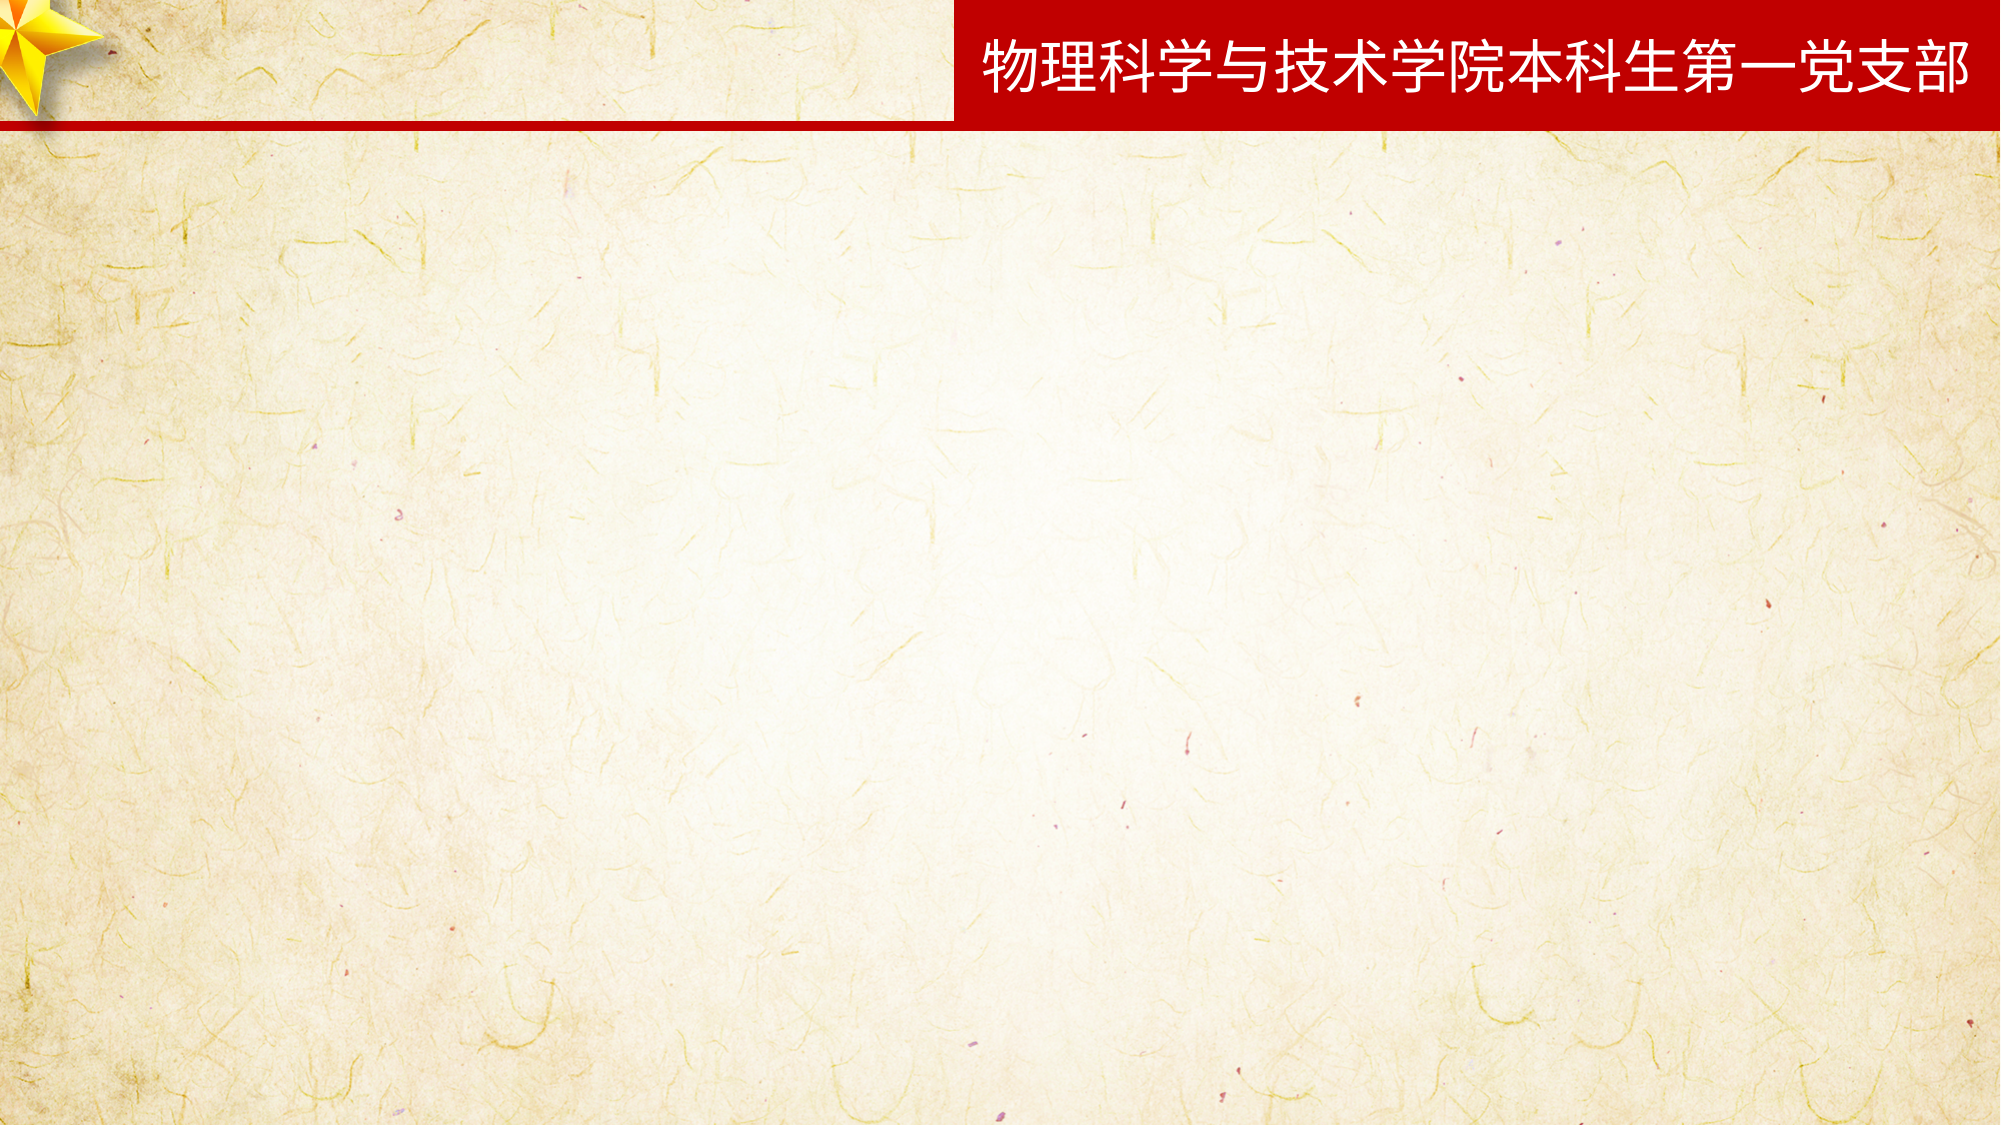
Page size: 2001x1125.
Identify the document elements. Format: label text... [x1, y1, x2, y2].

text_box 物理科学与技术学院本科生第一党支部 [953, 0, 2000, 130]
text_box [149, 21, 953, 108]
picture [0, 0, 2001, 1125]
